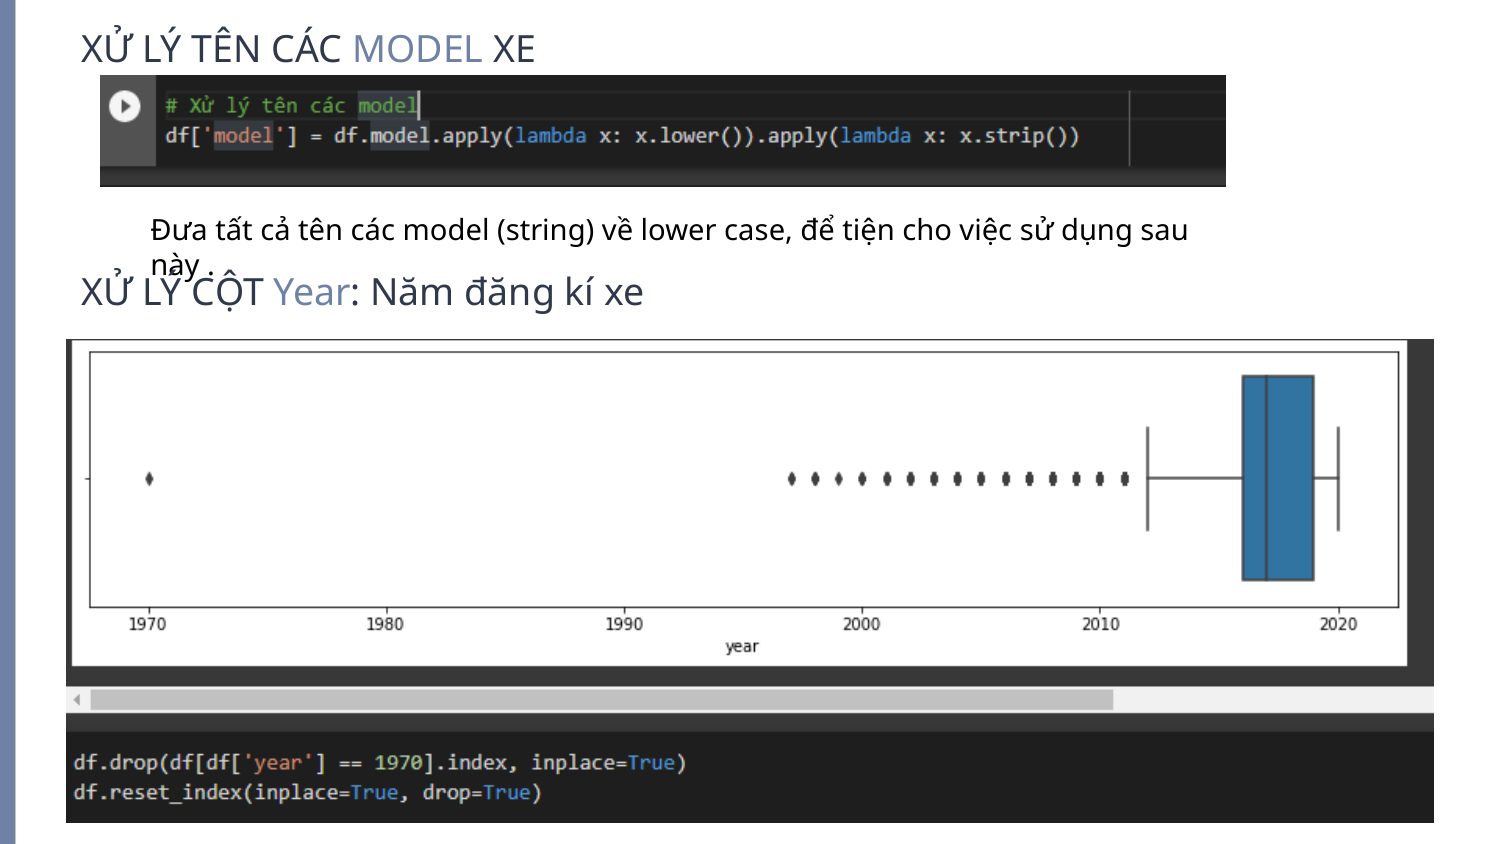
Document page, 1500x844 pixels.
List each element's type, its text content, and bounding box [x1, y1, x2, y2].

text_box Đưa tất cả tên các model (string) về lower case, để tiện cho việc sử dụng sau này . [135, 203, 1226, 238]
text_box [0, 0, 16, 844]
text_box XỬ LÝ CỘT Year: Năm đăng kí xe [66, 238, 1330, 328]
picture [100, 75, 1226, 187]
title XỬ LÝ TÊN CÁC MODEL XE [66, 0, 1330, 85]
picture [66, 339, 1435, 823]
